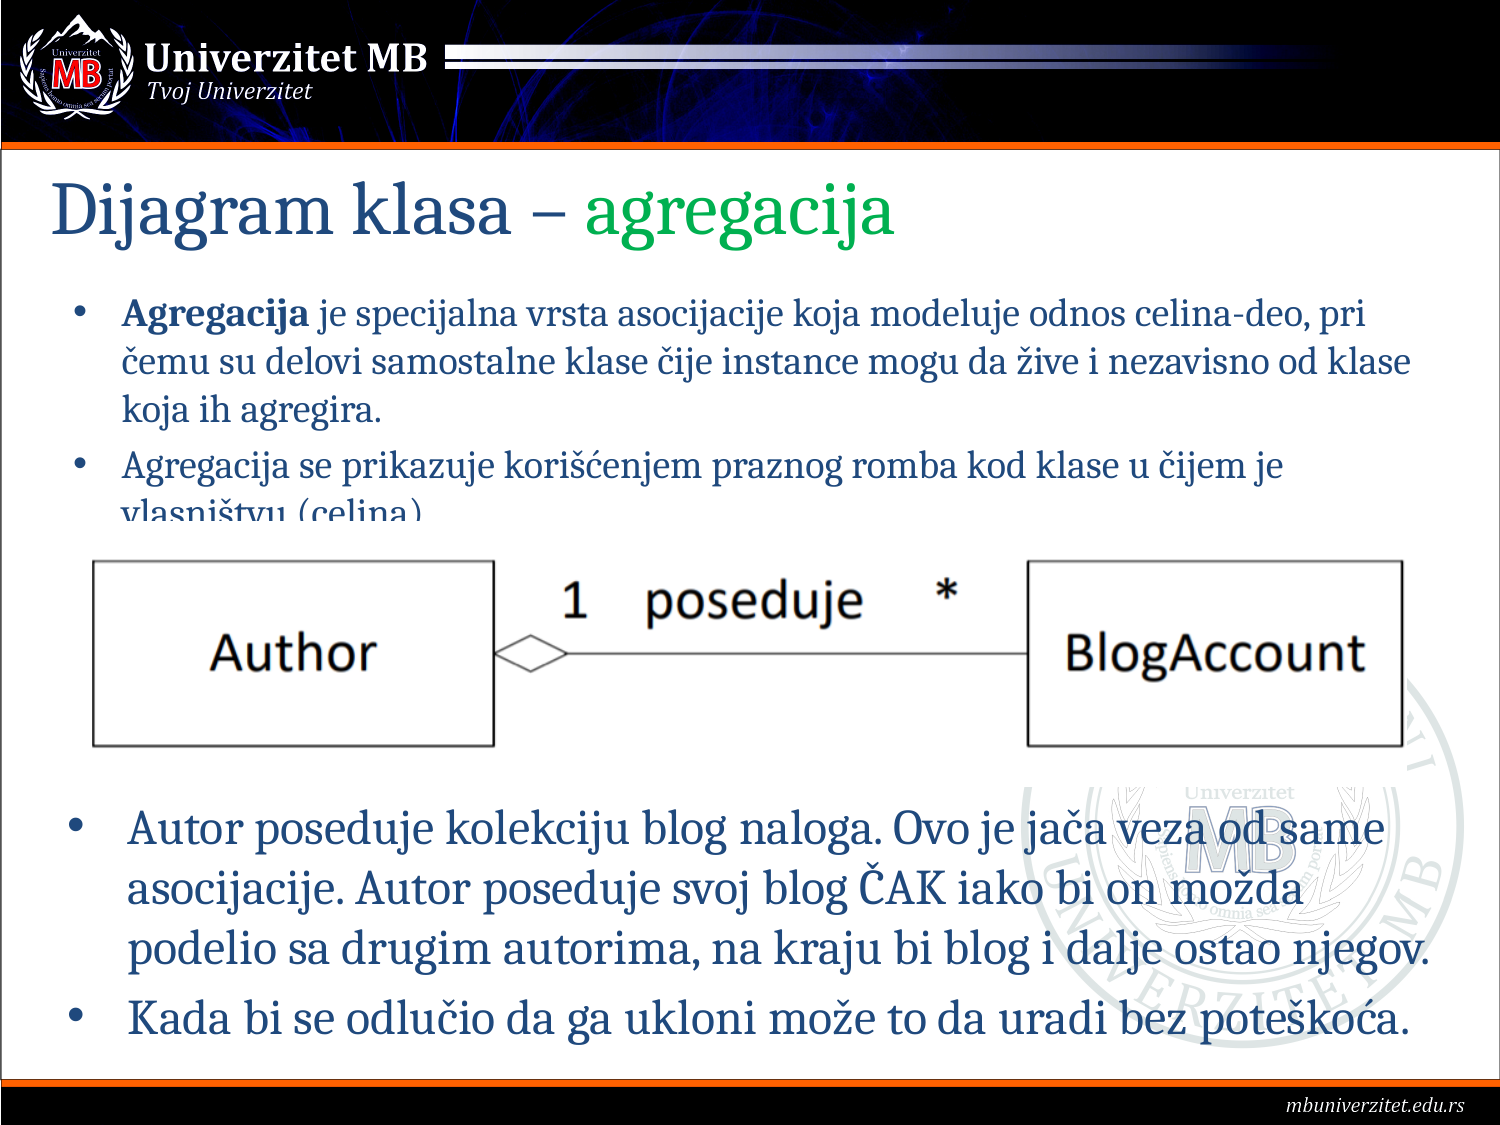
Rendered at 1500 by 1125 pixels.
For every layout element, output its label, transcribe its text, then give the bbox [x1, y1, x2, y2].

subtitle Agregacija je specijalna vrsta asocijacije koja modeluje odnos celina-deo, pri čemu su delovi samostalne klase čije instance mogu da žive i nezavisno od klase koja ih agregira. Agregacija se prikazuje korišćenjem praznog romba kod klase u čijem je vlasništvu (celina). [58, 278, 1452, 544]
text_box Autor poseduje kolekciju blog naloga. Ovo je jača veza od same asocijacije. Autor poseduje svoj blog ČAK iako bi on možda podelio sa drugim autorima, na kraju bi blog i dalje ostao njegov. Kada bi se odlučio da ga ukloni može to da uradi bez poteškoća. [52, 786, 1446, 1052]
picture [0, 0, 1500, 1125]
title Dijagram klasa – agregacija [35, 150, 1500, 257]
